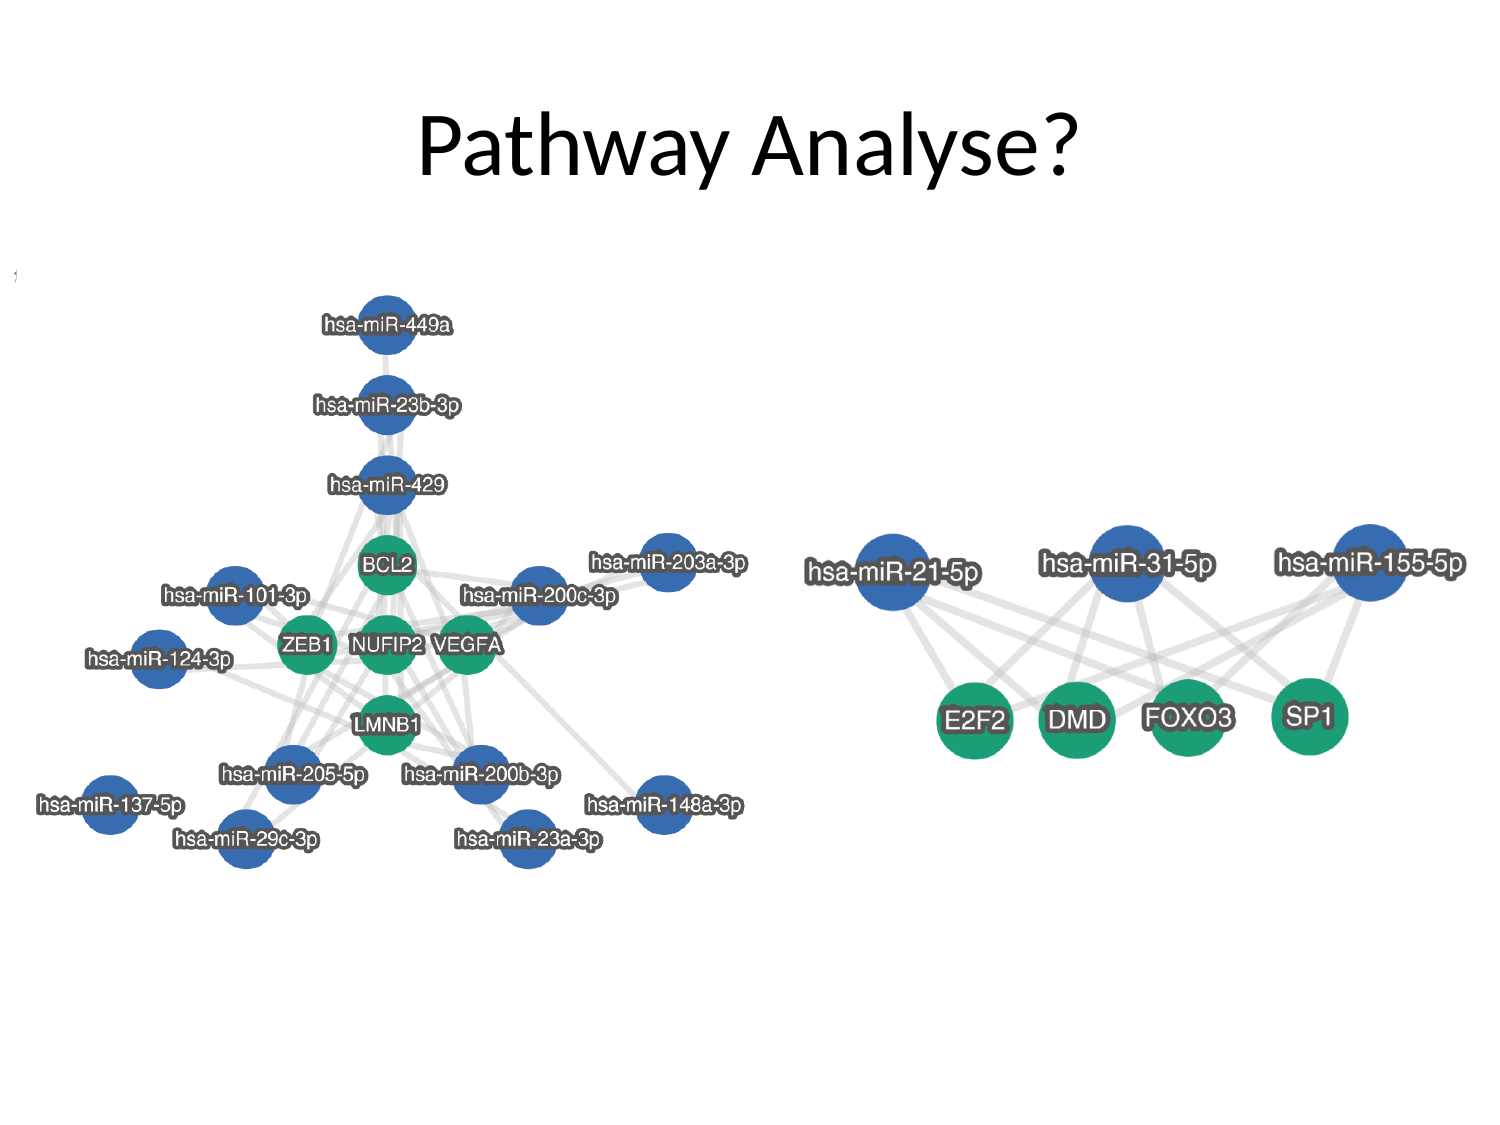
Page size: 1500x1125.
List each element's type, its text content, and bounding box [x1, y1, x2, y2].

picture [14, 269, 1500, 883]
title Pathway Analyse? [75, 45, 1425, 233]
